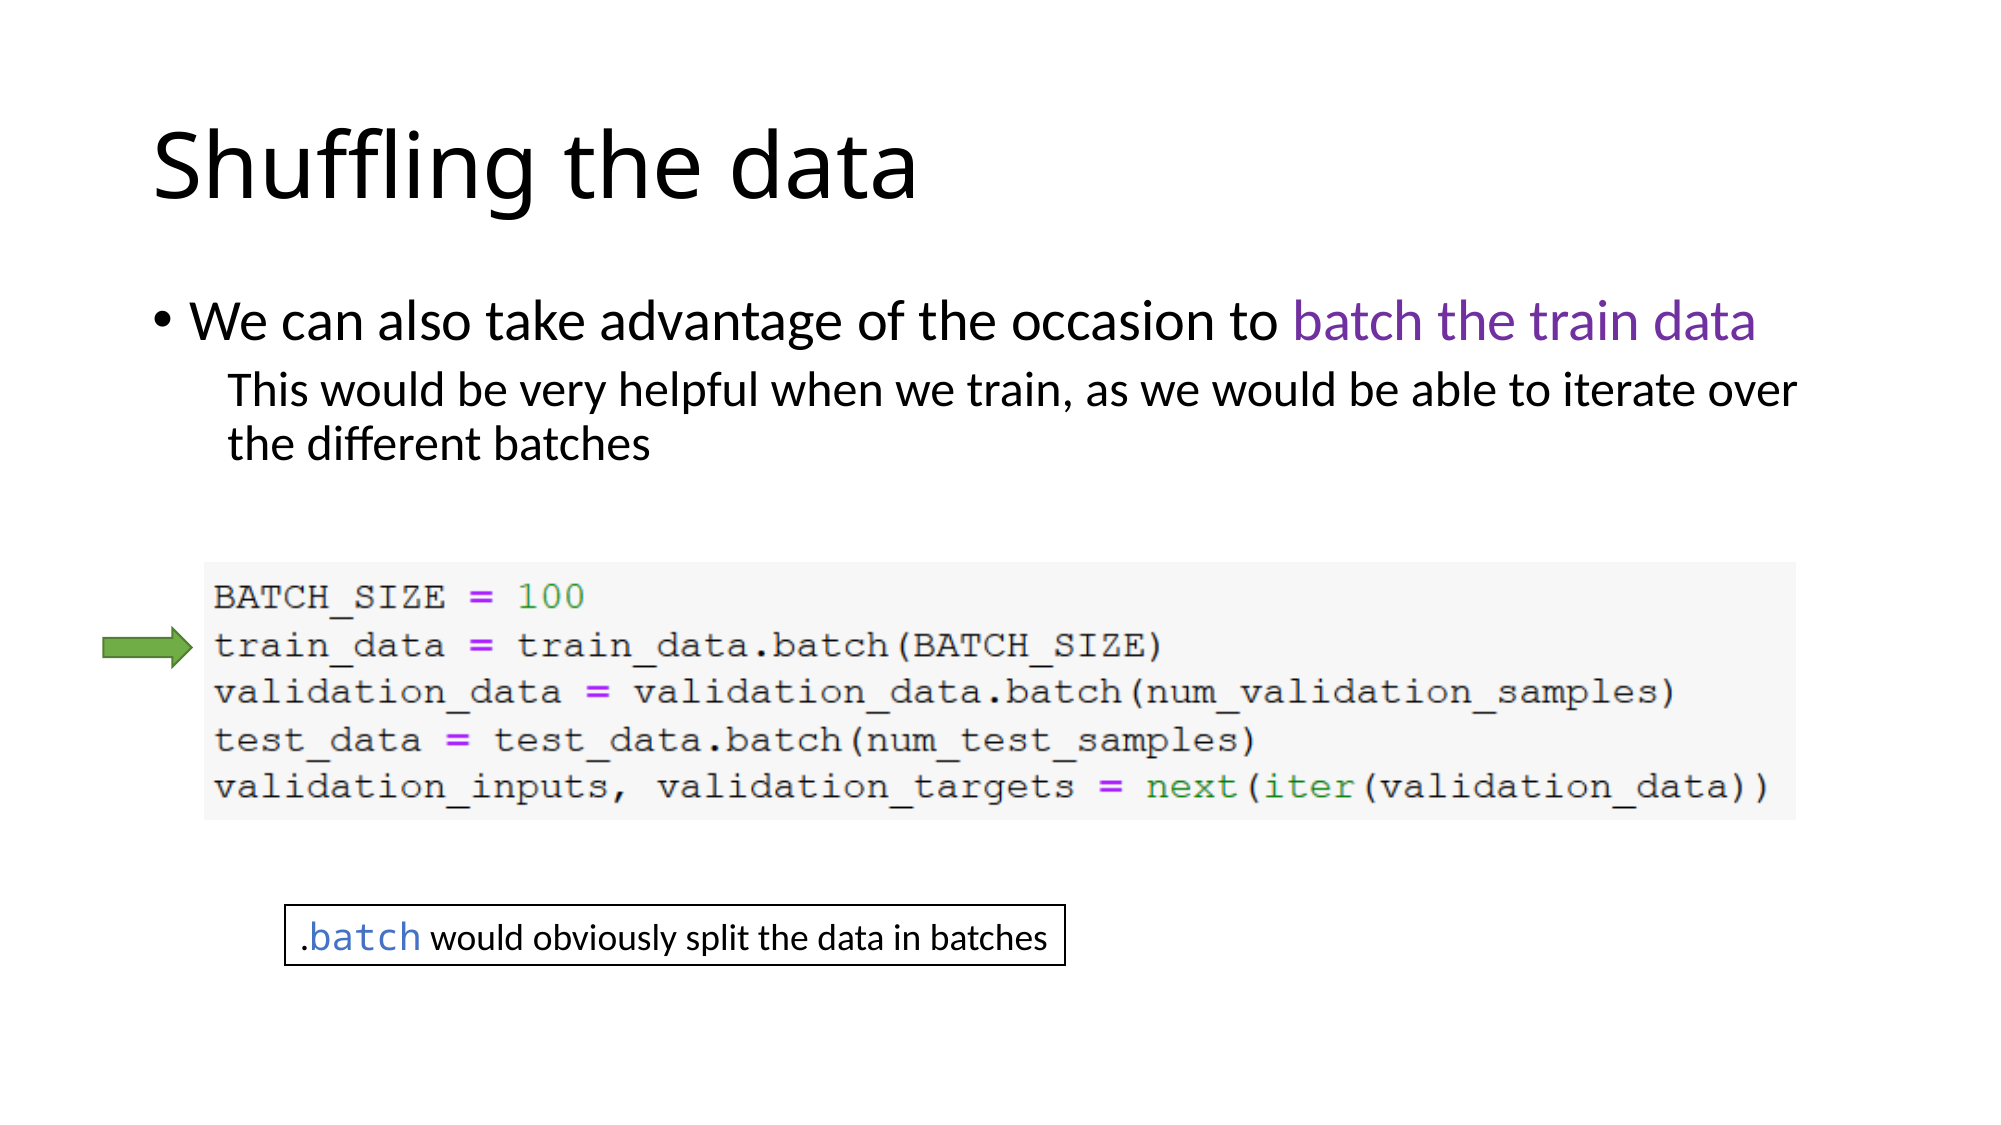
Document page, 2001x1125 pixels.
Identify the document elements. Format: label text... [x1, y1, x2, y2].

text_box .batch would obviously split the data in batches [284, 904, 1066, 966]
list We can also take advantage of the occasion to batch the train data This would be very helpful when we train, as we would be able to iterate over the different batches [137, 282, 1863, 1097]
title Shuffling the data [137, 59, 1863, 278]
text_box [102, 625, 194, 670]
picture [204, 562, 1796, 820]
